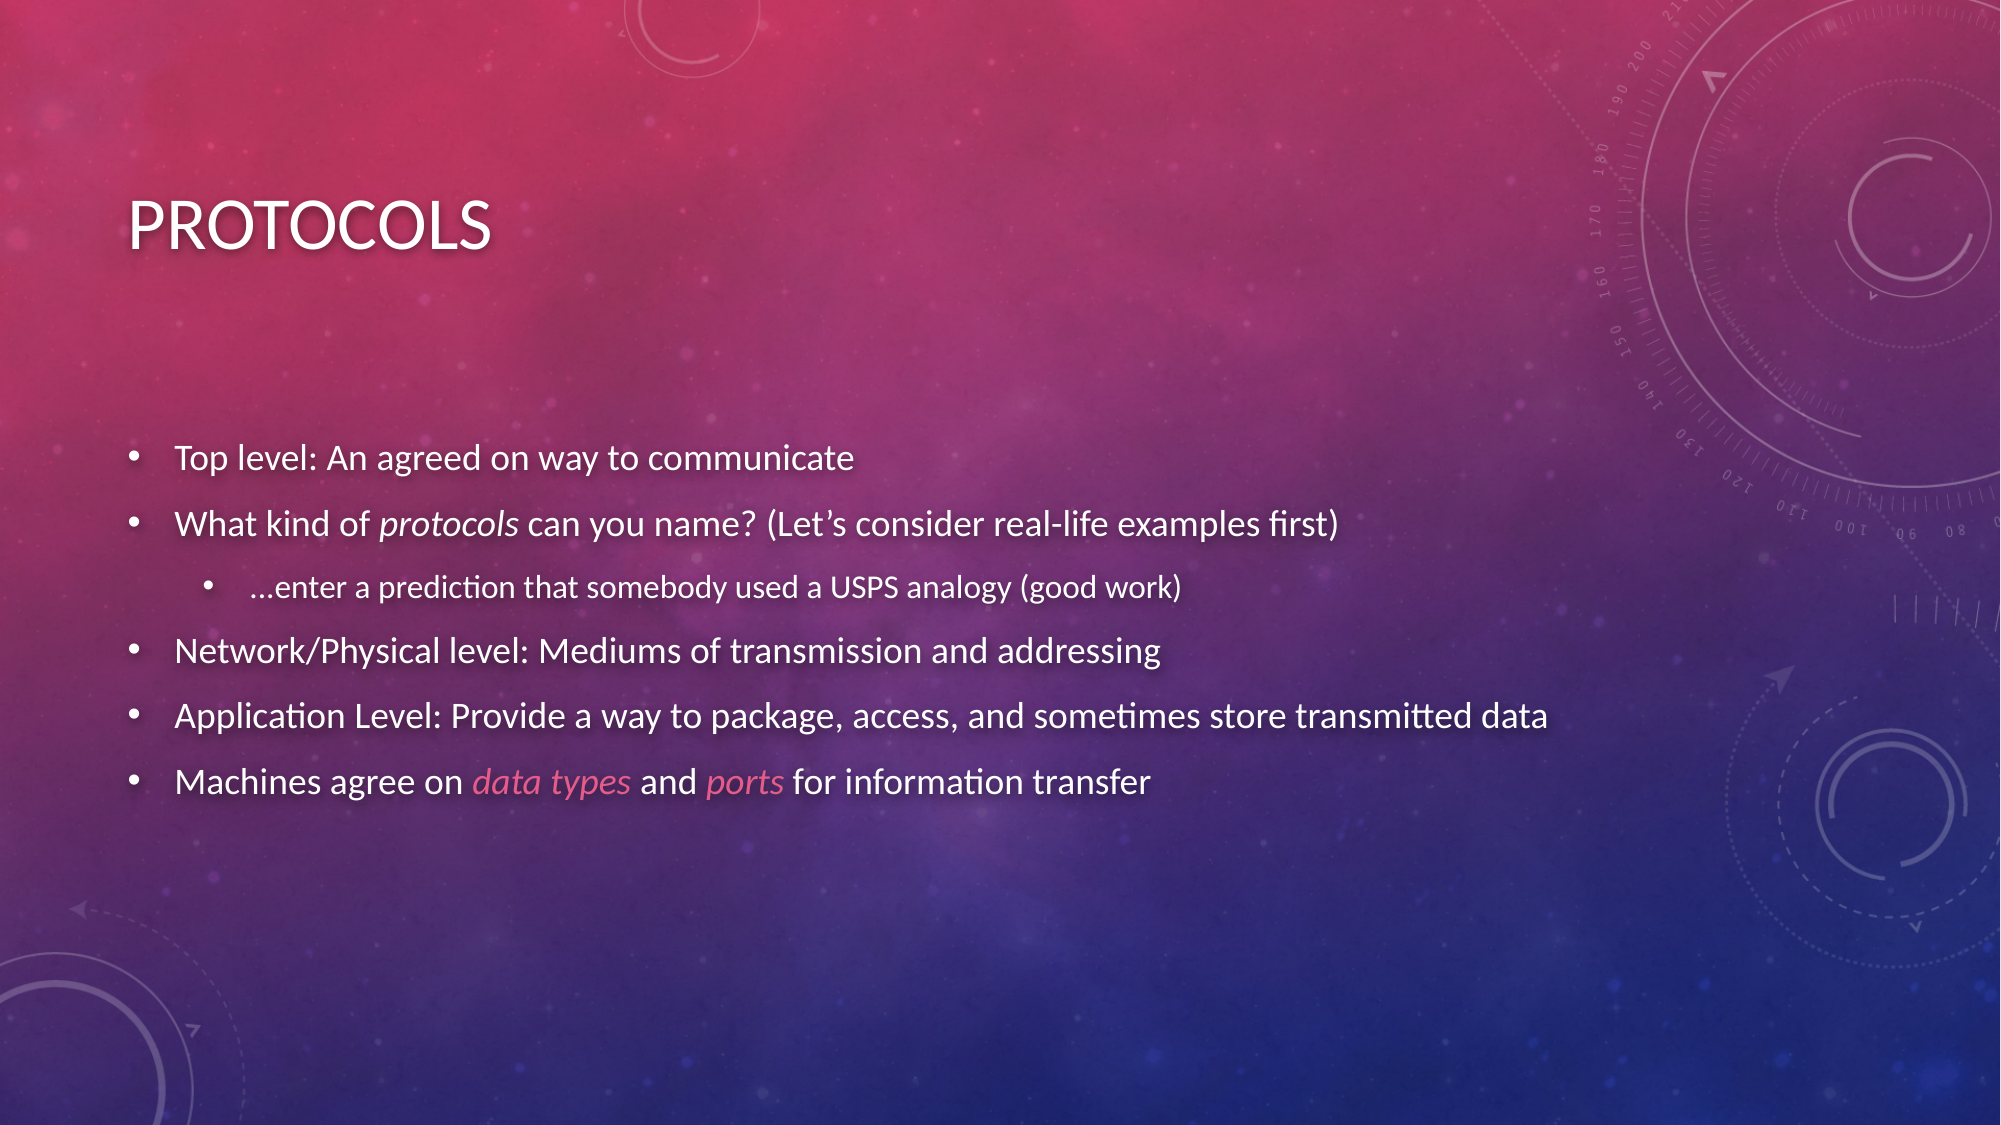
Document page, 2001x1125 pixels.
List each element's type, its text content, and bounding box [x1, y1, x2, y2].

list Top level: An agreed on way to communicate What kind of protocols can you name? (Let’s consider real-life examples first) ...enter a prediction that somebody used a USPS analogy (good work) Network/Physical level: Mediums of transmission and addressing Application Level: Provide a way to package, access, and sometimes store transmitted data Machines agree on data types and ports for information transfer [112, 351, 1775, 950]
title PROTOCOLS [112, 99, 1121, 339]
picture [0, 0, 2001, 1125]
